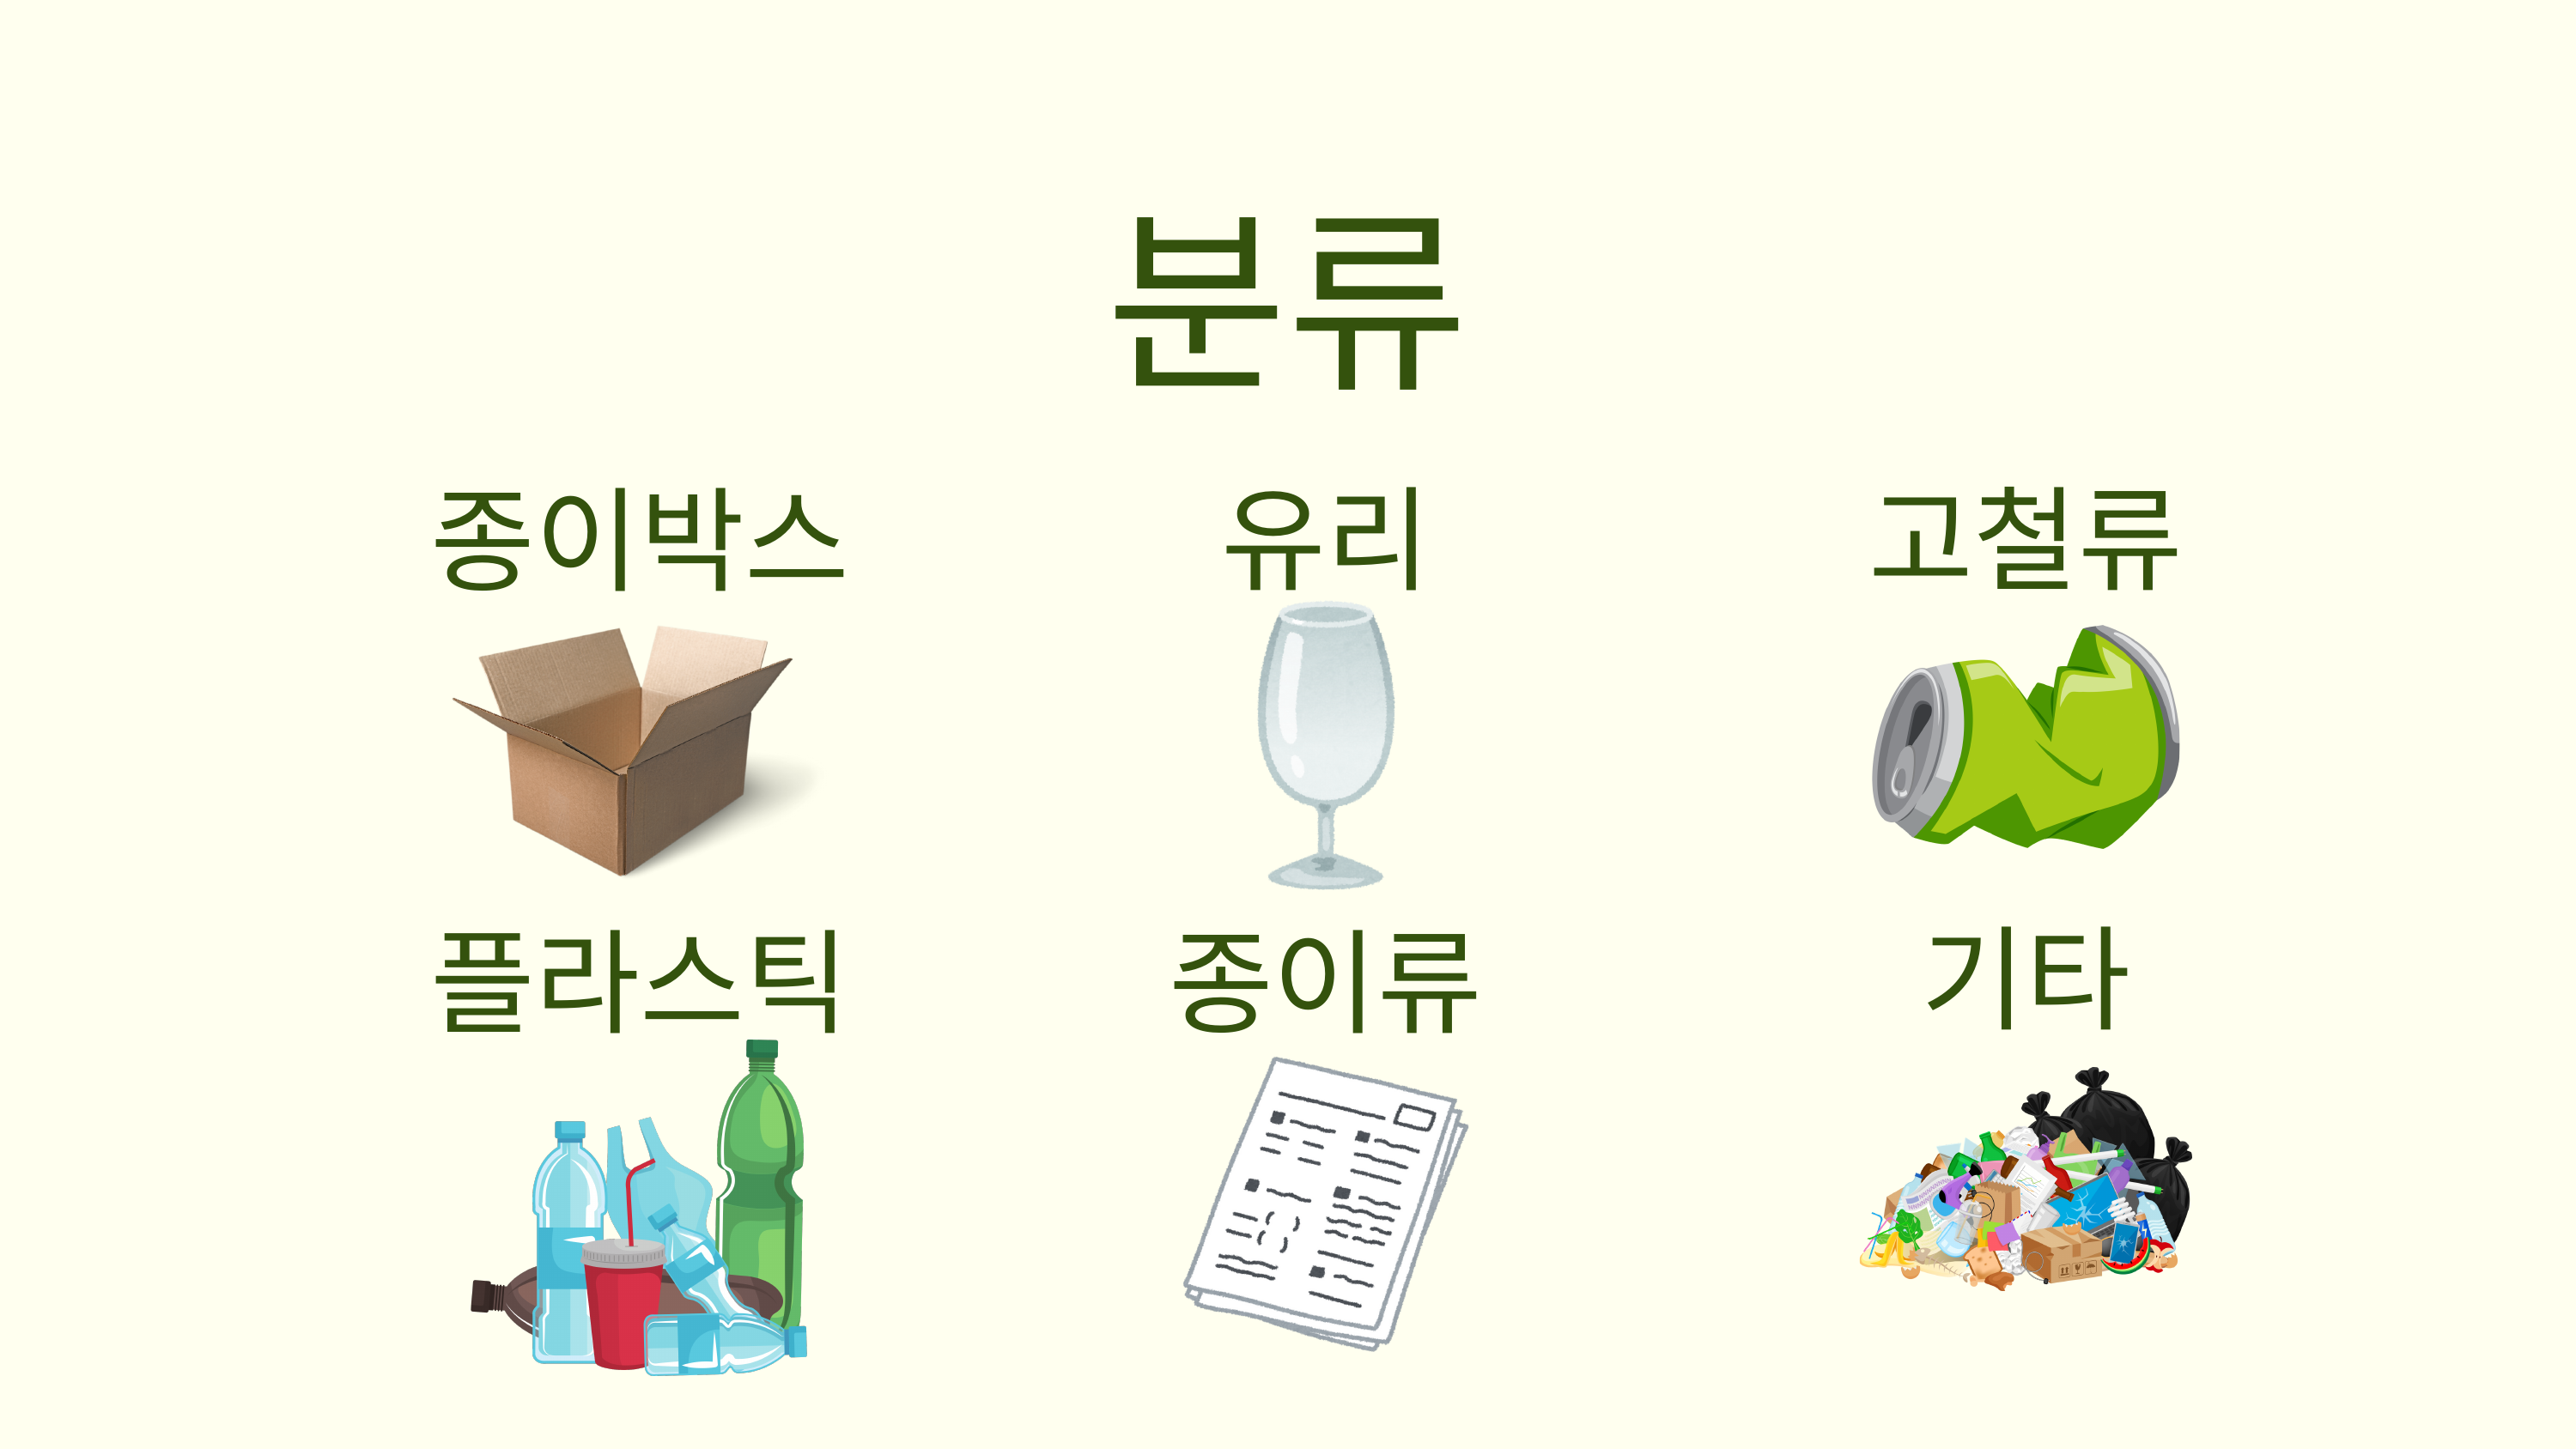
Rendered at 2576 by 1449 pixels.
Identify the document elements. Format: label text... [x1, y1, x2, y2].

text_box 종이류 [1257, 888, 1942, 1047]
text_box 유리 [709, 446, 1409, 605]
text_box [452, 625, 829, 883]
text_box 고철류 [1409, 446, 2576, 605]
text_box 분류 [221, 138, 2355, 414]
text_box [1182, 1056, 1469, 1352]
text_box 플라스틱 [24, 888, 1257, 1047]
text_box 기타 [1409, 884, 2576, 1045]
text_box [1859, 1067, 2192, 1291]
text_box [1872, 625, 2180, 849]
text_box [471, 1047, 810, 1376]
text_box [1256, 605, 1395, 888]
text_box 종이박스 [24, 446, 709, 605]
